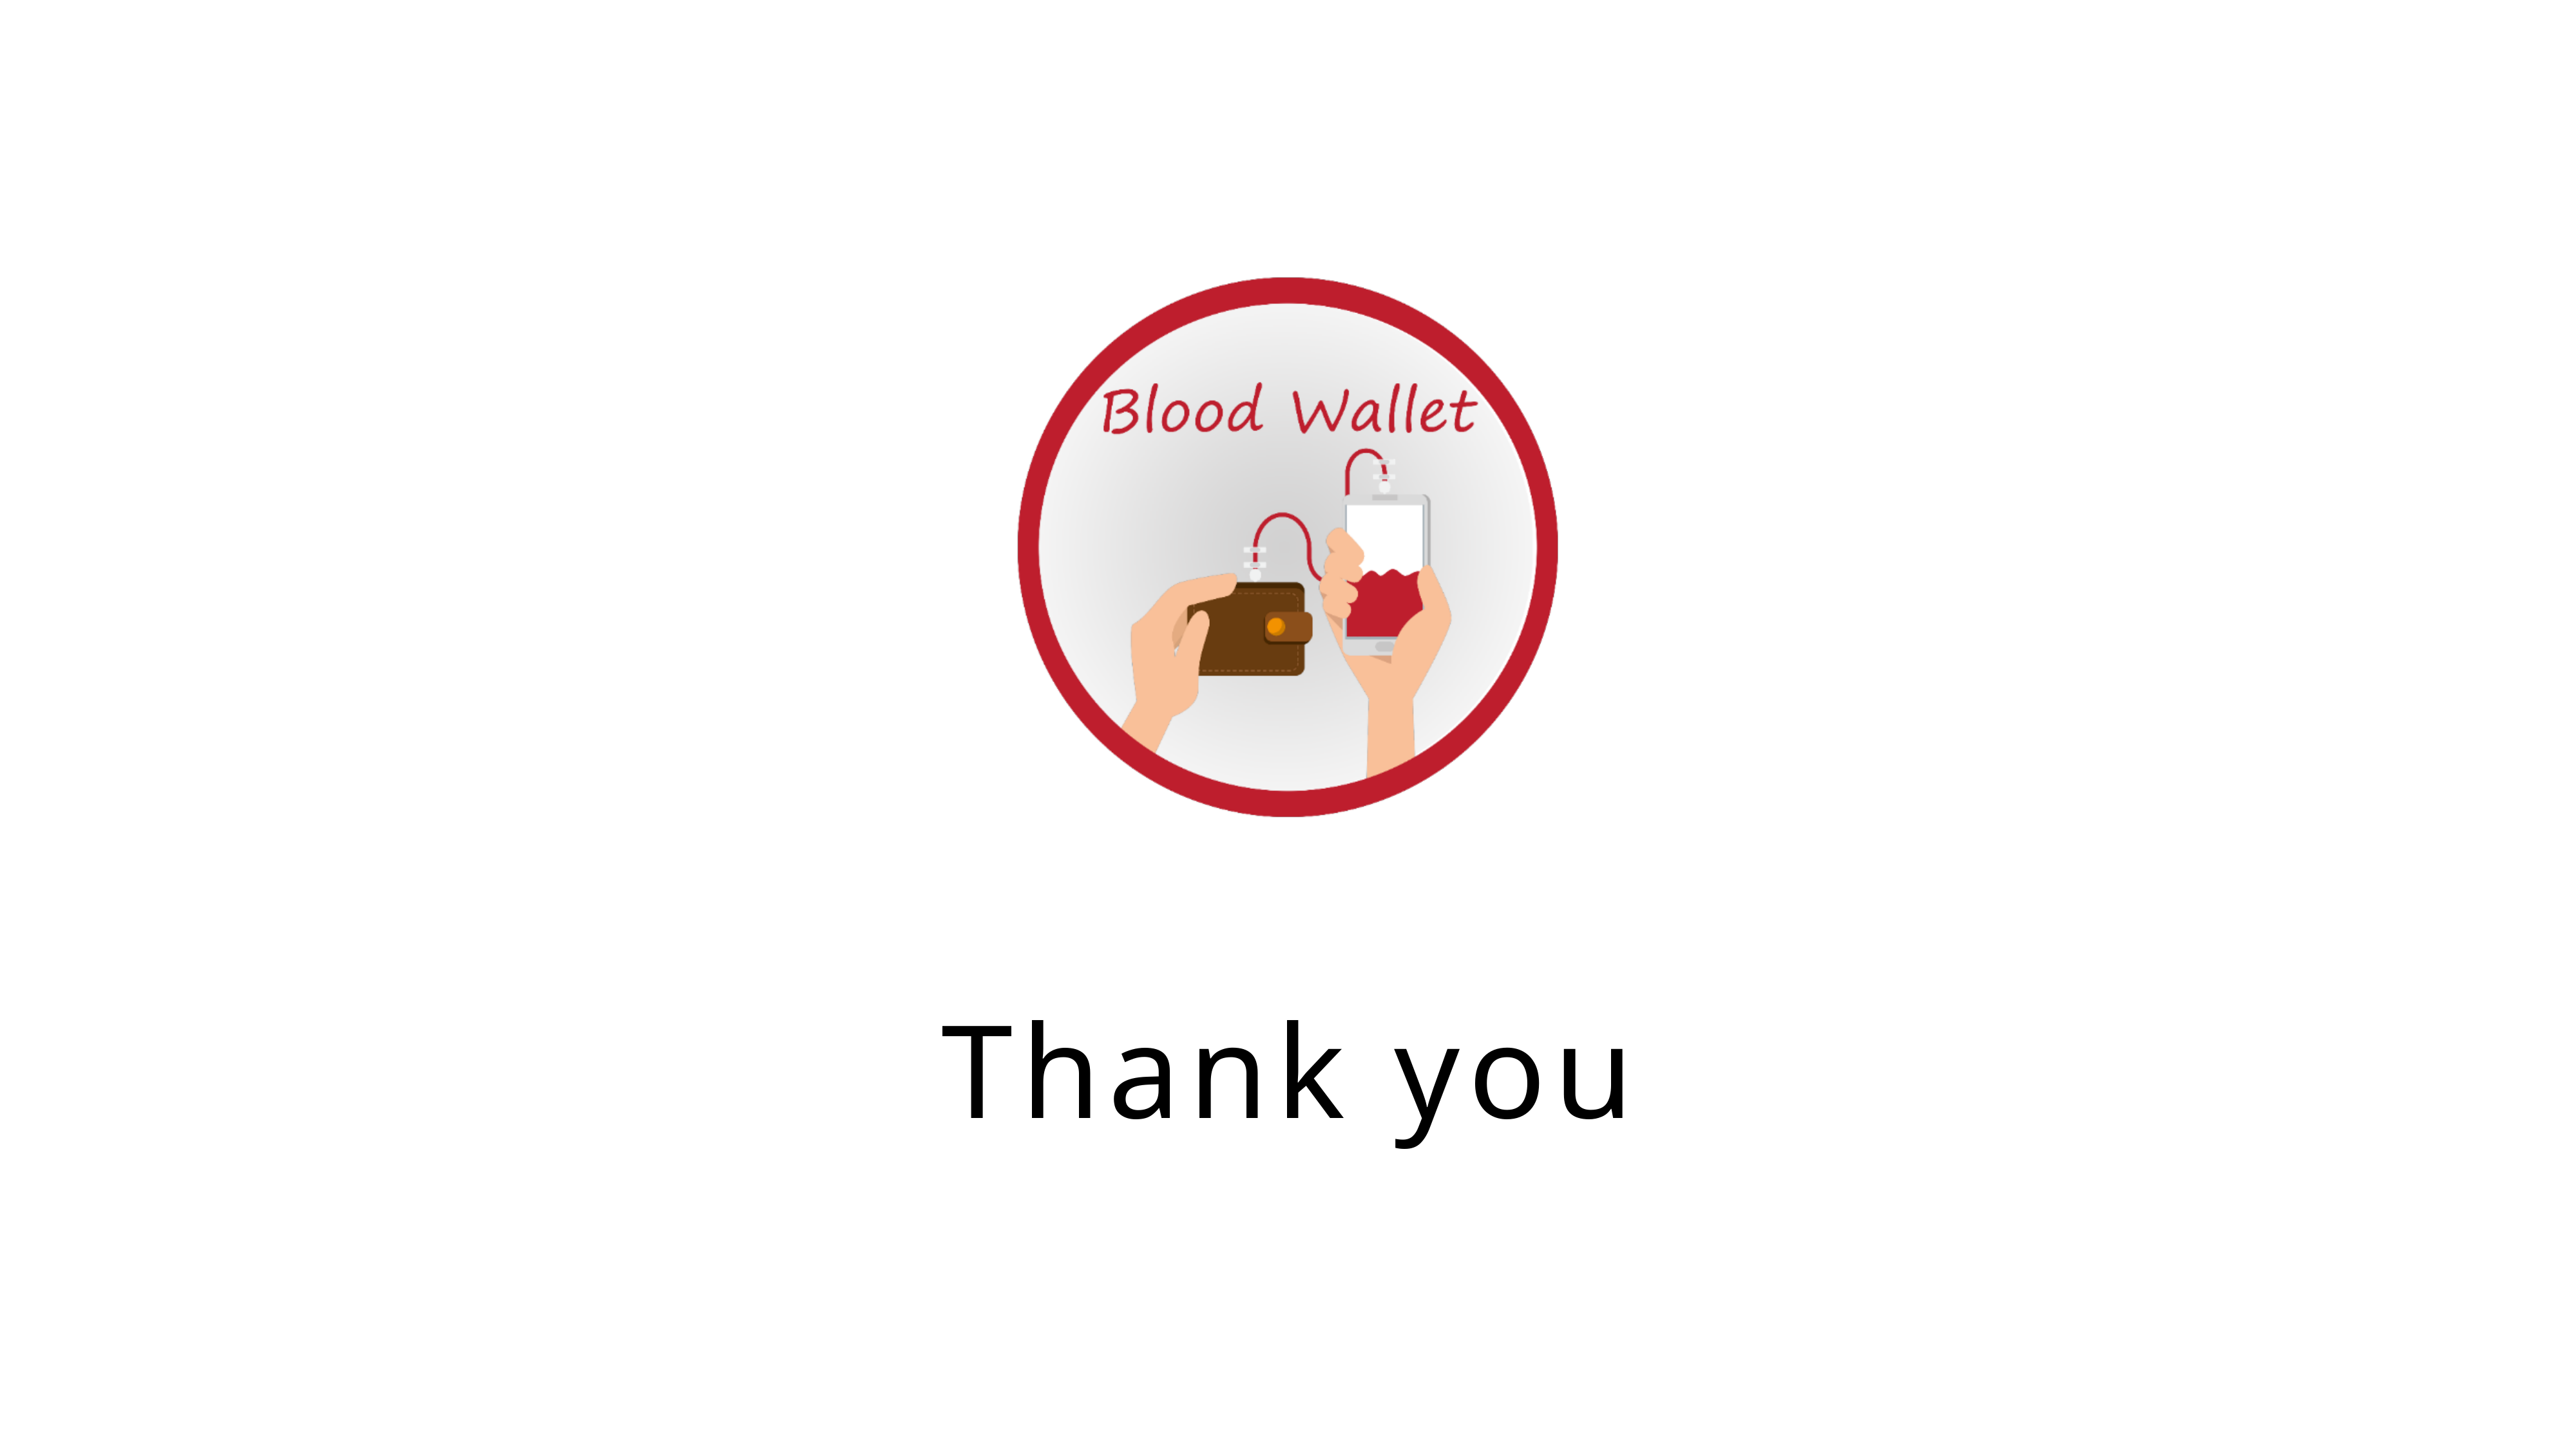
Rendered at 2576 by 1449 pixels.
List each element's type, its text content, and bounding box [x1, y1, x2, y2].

picture [923, 183, 1653, 912]
text_box Thank you [205, 984, 2371, 1149]
